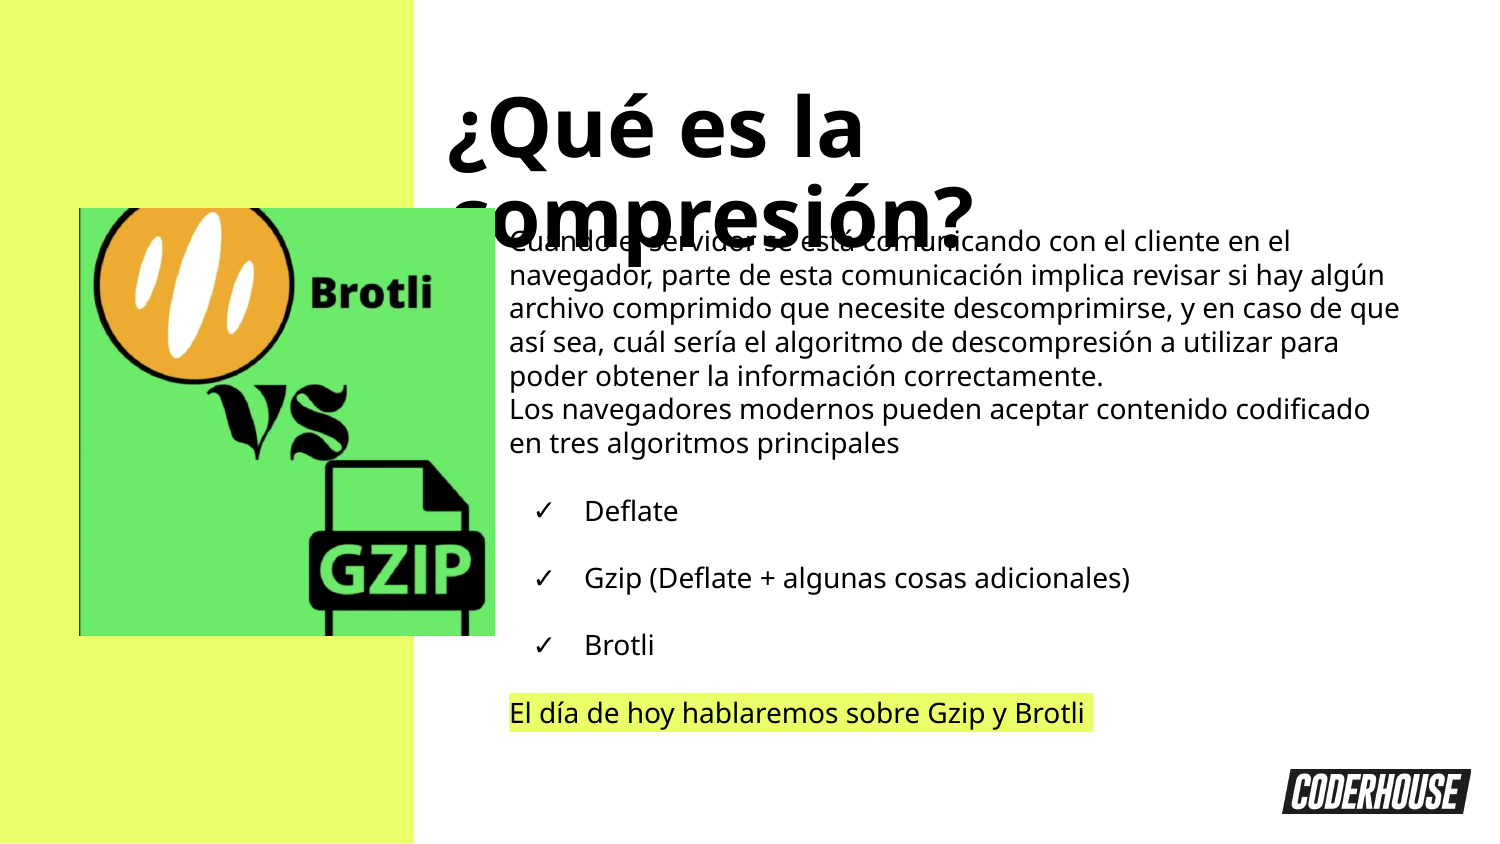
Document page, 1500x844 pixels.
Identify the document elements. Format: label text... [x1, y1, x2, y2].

text_box Cuando el servidor se está comunicando con el cliente en el navegador, parte de esta comunicación implica revisar si hay algún archivo comprimido que necesite descomprimirse, y en caso de que así sea, cuál sería el algoritmo de descompresión a utilizar para poder obtener la información correctamente. Los navegadores modernos pueden aceptar contenido codificado en tres algoritmos principales Deflate Gzip (Deflate + algunas cosas adicionales) Brotli El día de hoy hablaremos sobre Gzip y Brotli [494, 208, 1422, 774]
picture [1281, 769, 1471, 814]
picture [79, 207, 495, 636]
text_box [0, 0, 415, 844]
text_box ¿Qué es la compresión? [432, 70, 1425, 281]
